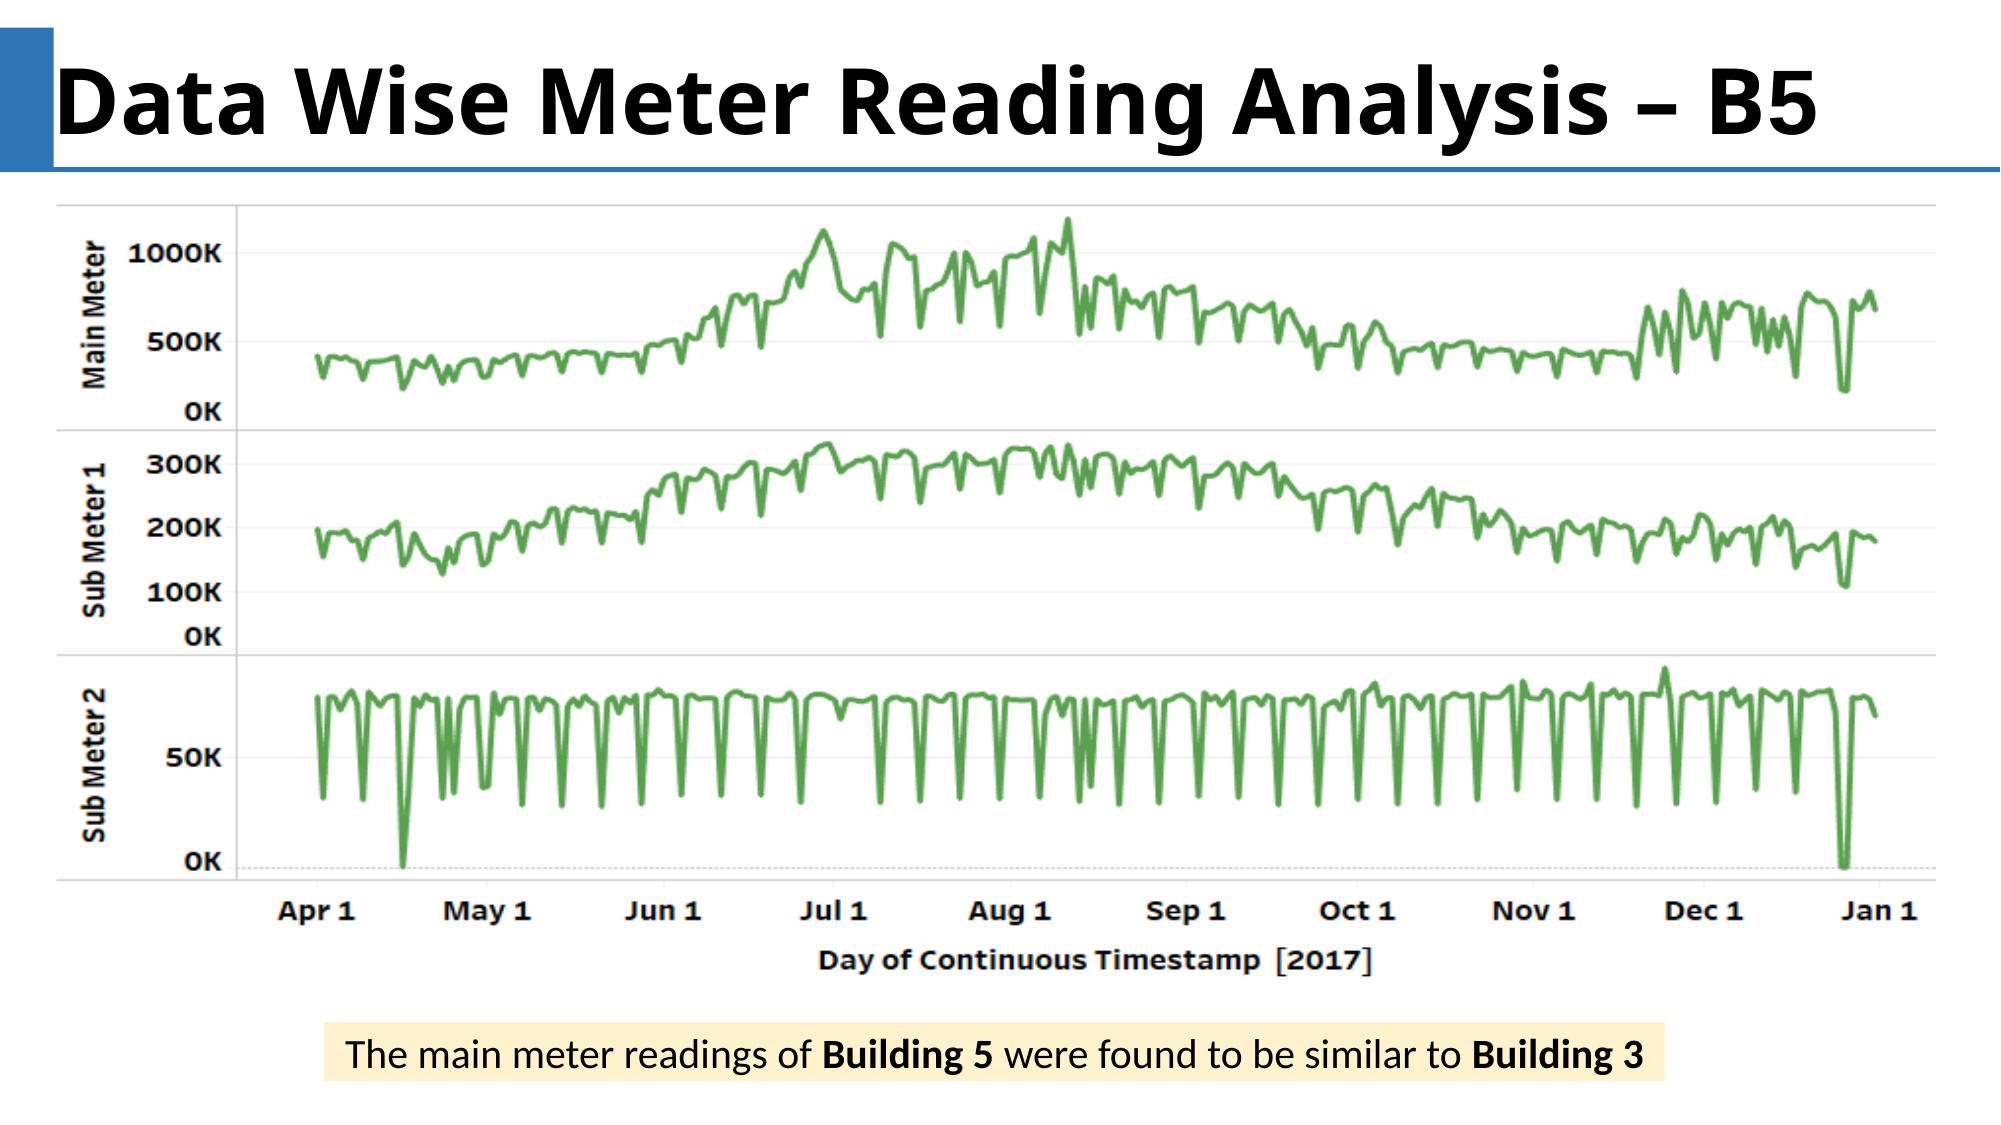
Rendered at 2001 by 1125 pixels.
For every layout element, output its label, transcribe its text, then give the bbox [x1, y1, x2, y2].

text_box The main meter readings of Building 5 were found to be similar to Building 3 [321, 1020, 1668, 1083]
text_box [0, 27, 55, 167]
picture [53, 198, 1936, 992]
text_box Data Wise Meter Reading Analysis – B5 [55, 35, 2000, 160]
